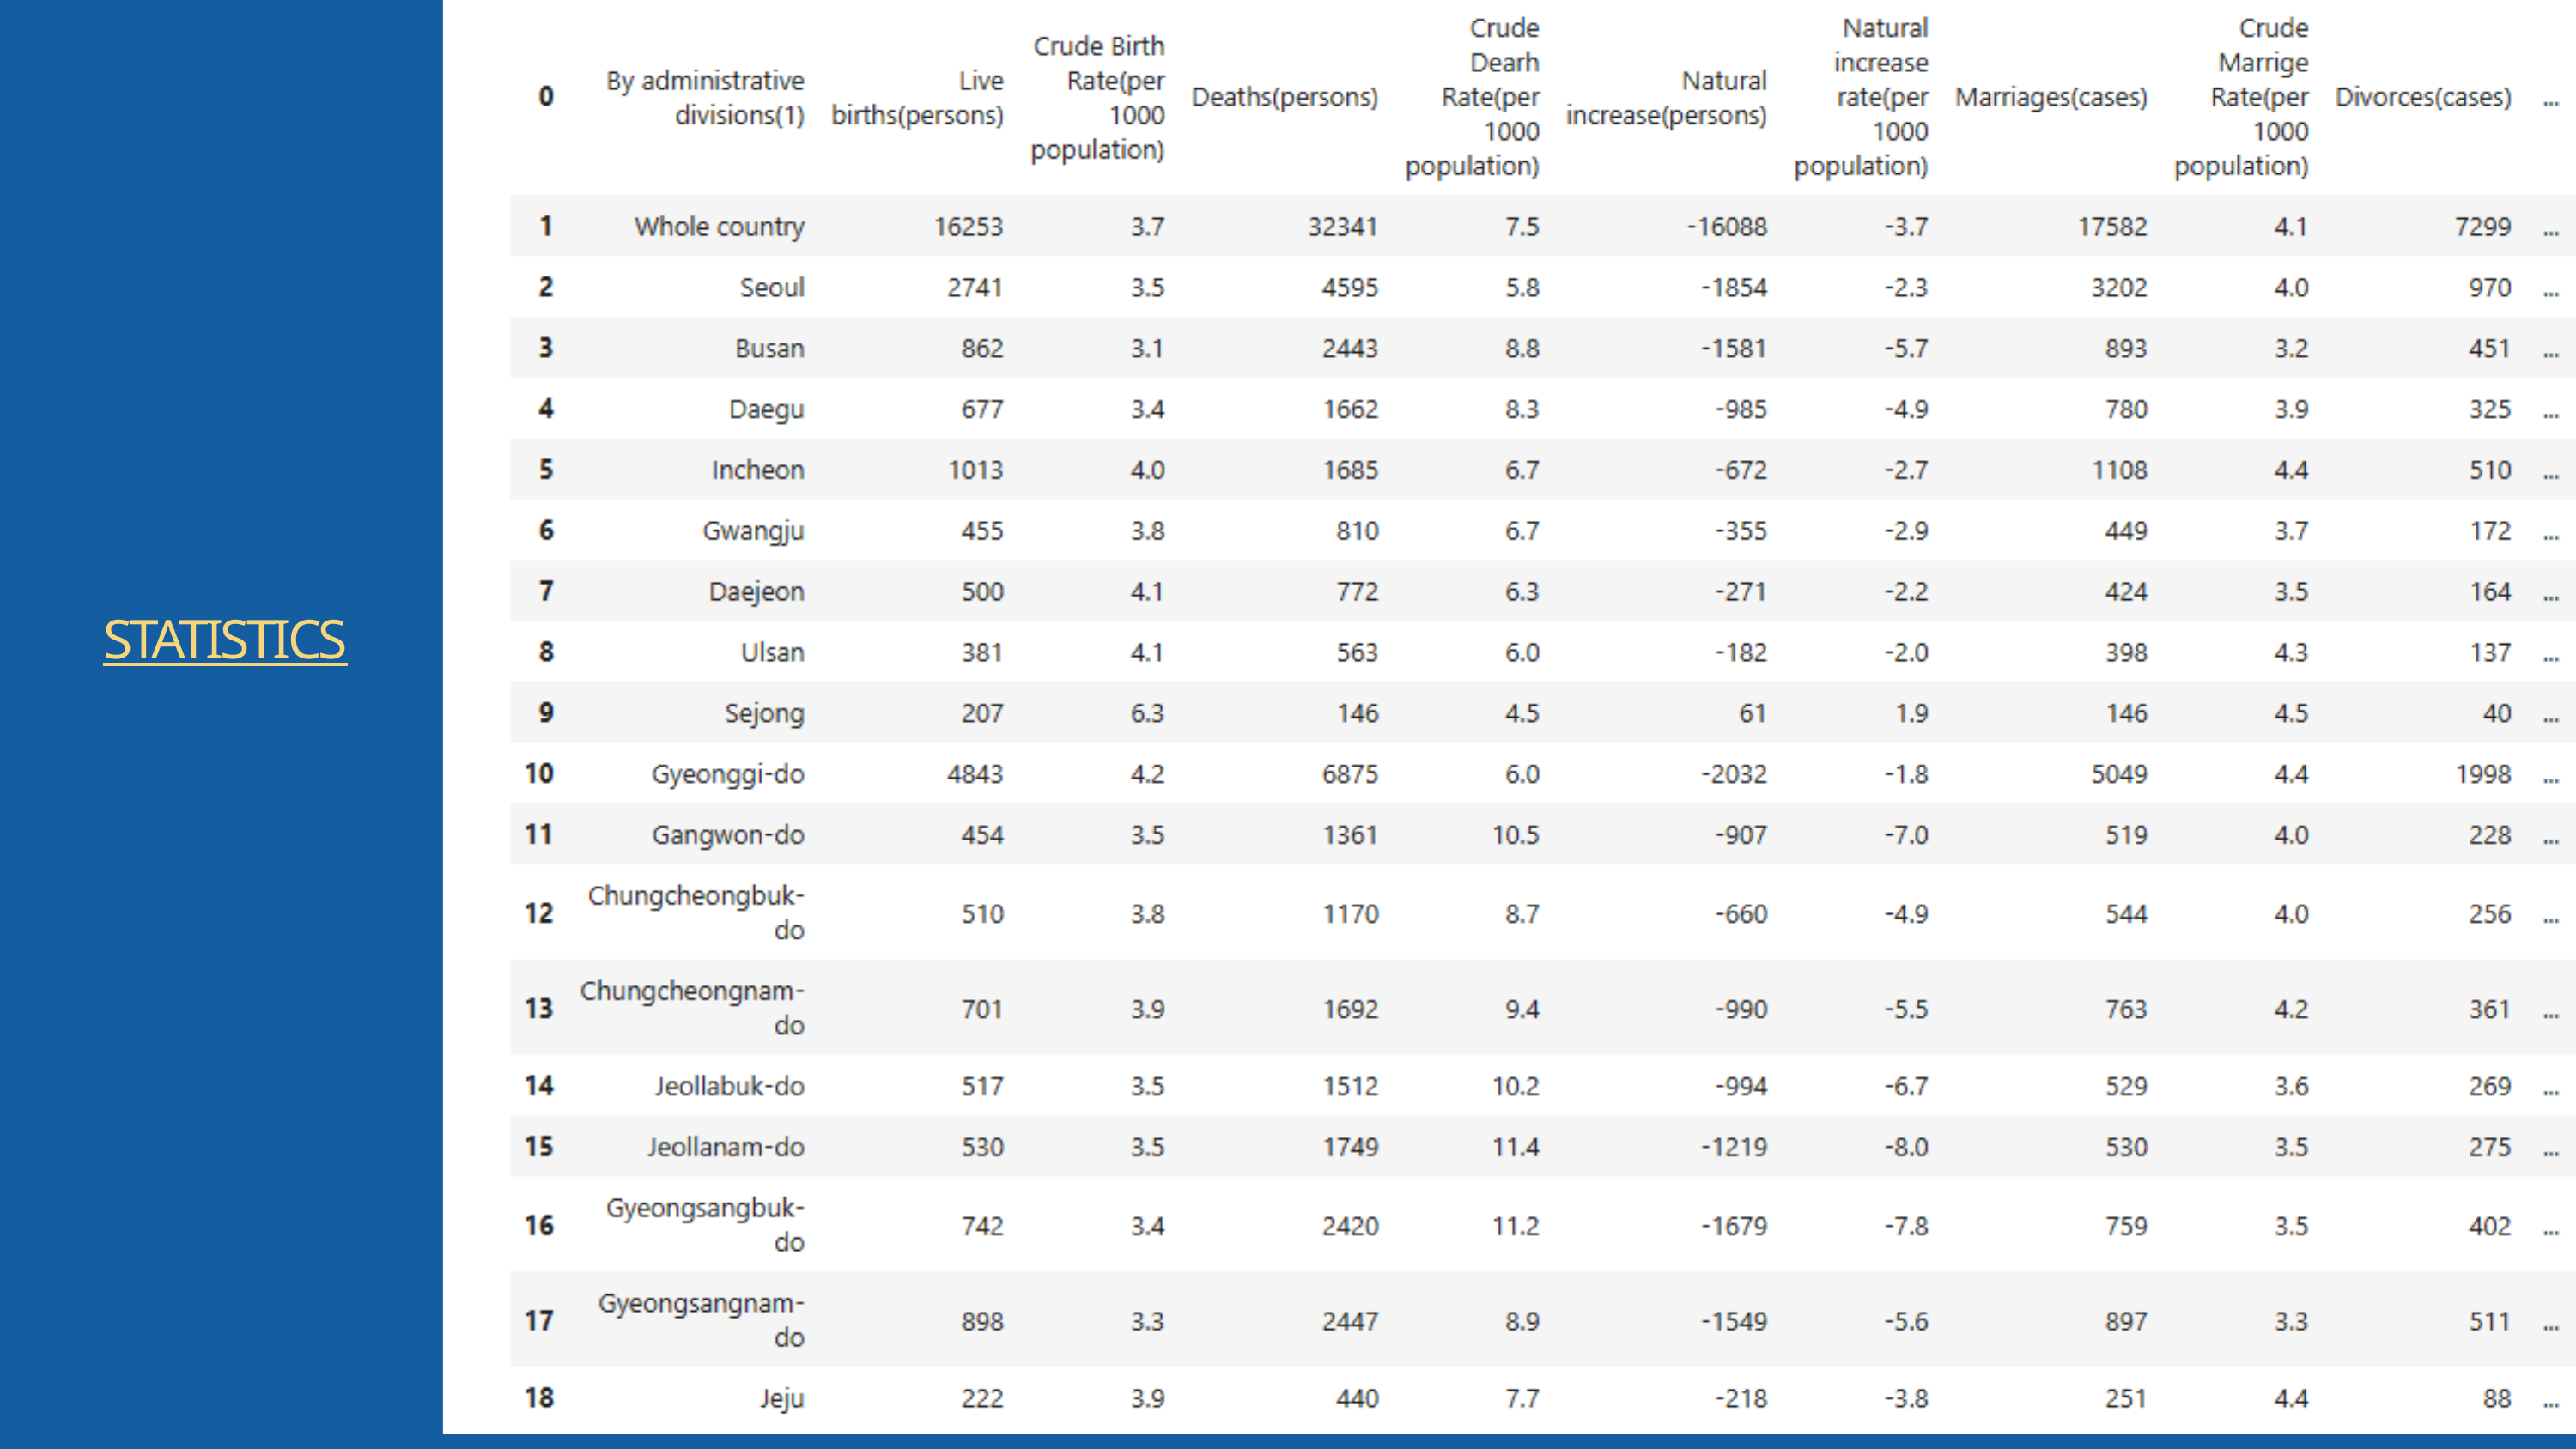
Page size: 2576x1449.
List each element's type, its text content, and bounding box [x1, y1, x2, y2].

text_box [442, 0, 2576, 1434]
text_box STATISTICS [0, 627, 501, 670]
